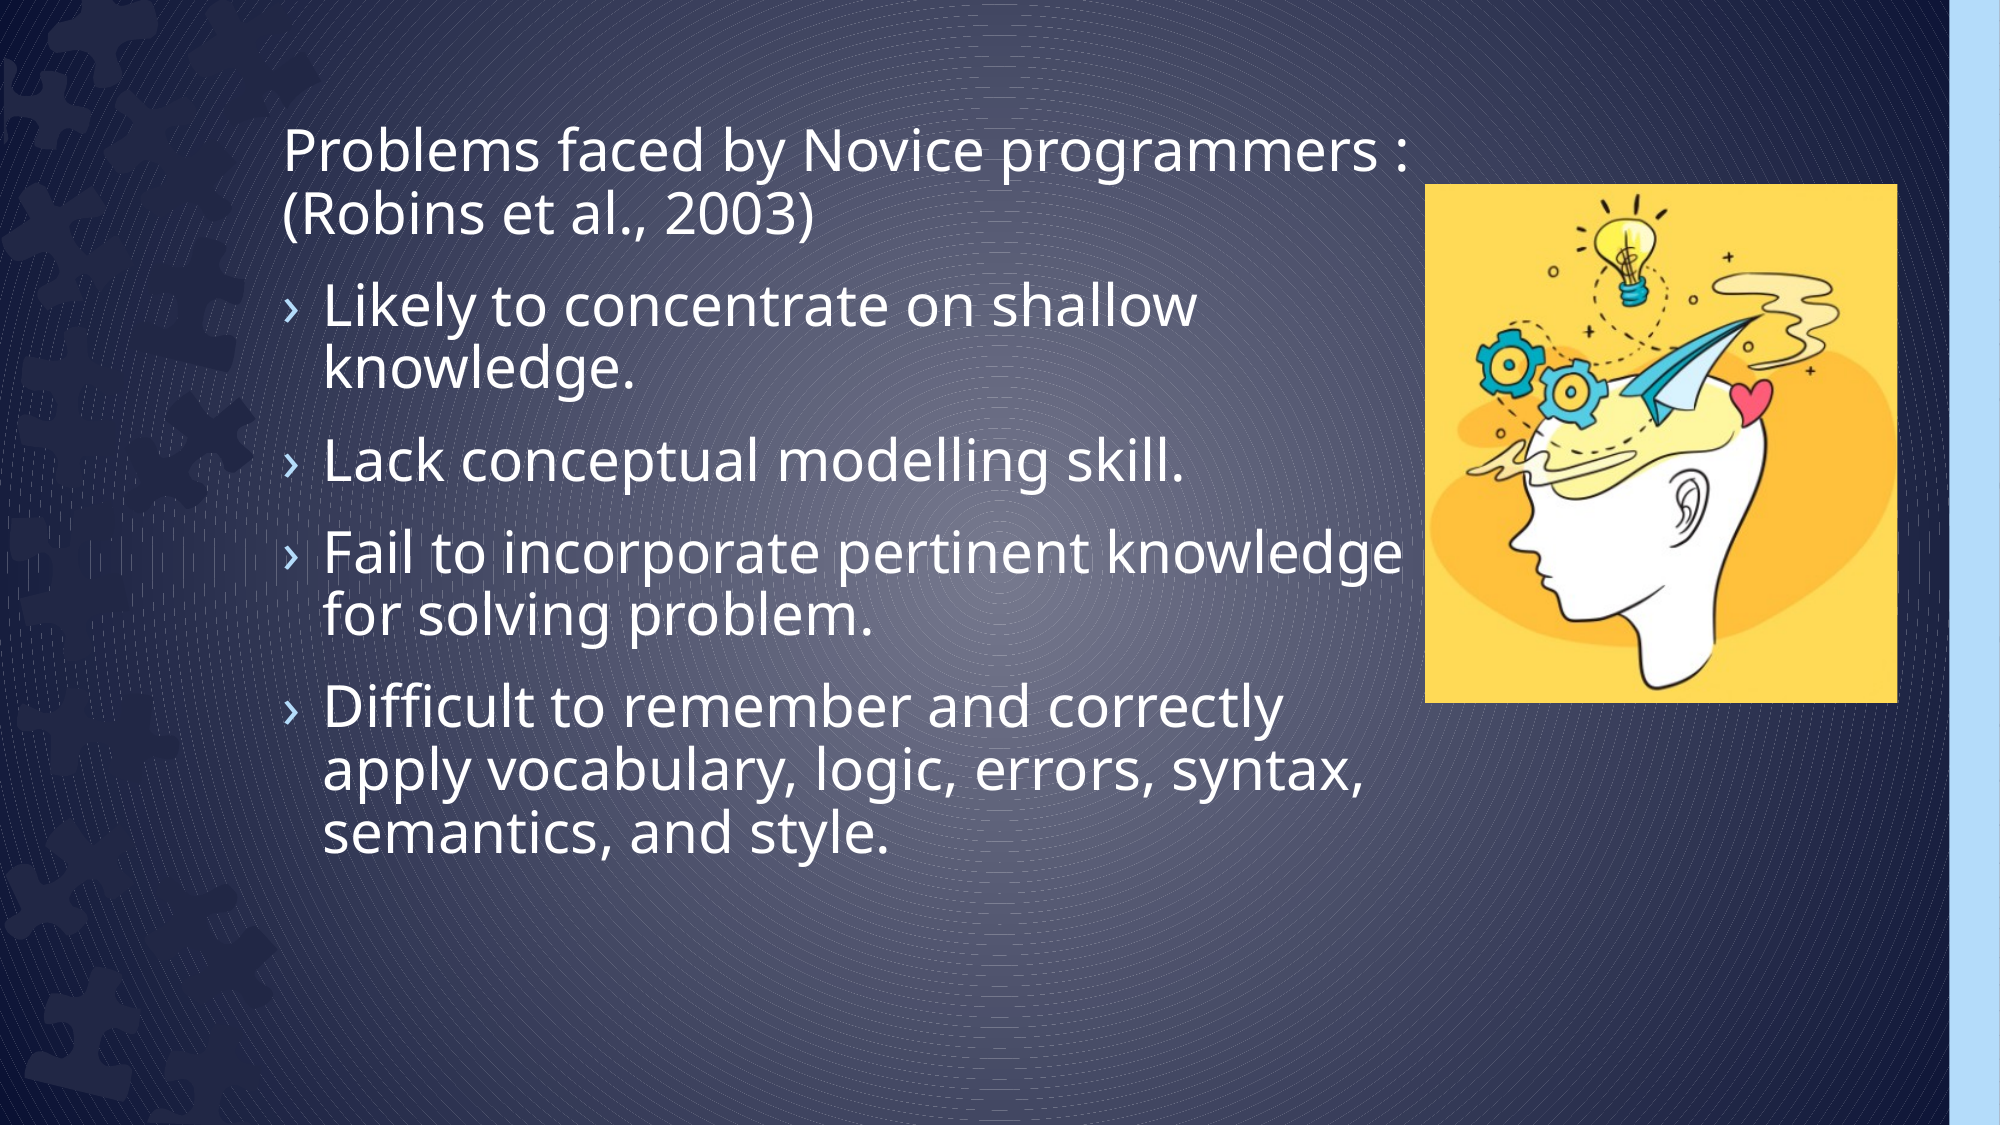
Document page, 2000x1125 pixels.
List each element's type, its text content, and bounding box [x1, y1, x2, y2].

list Problems faced by Novice programmers : (Robins et al., 2003) Likely to concentrate on shallow knowledge. Lack conceptual modelling skill. Fail to incorporate pertinent knowledge for solving problem. Difficult to remember and correctly apply vocabulary, logic, errors, syntax, semantics, and style. [267, 113, 1449, 1094]
picture [1424, 184, 1898, 703]
